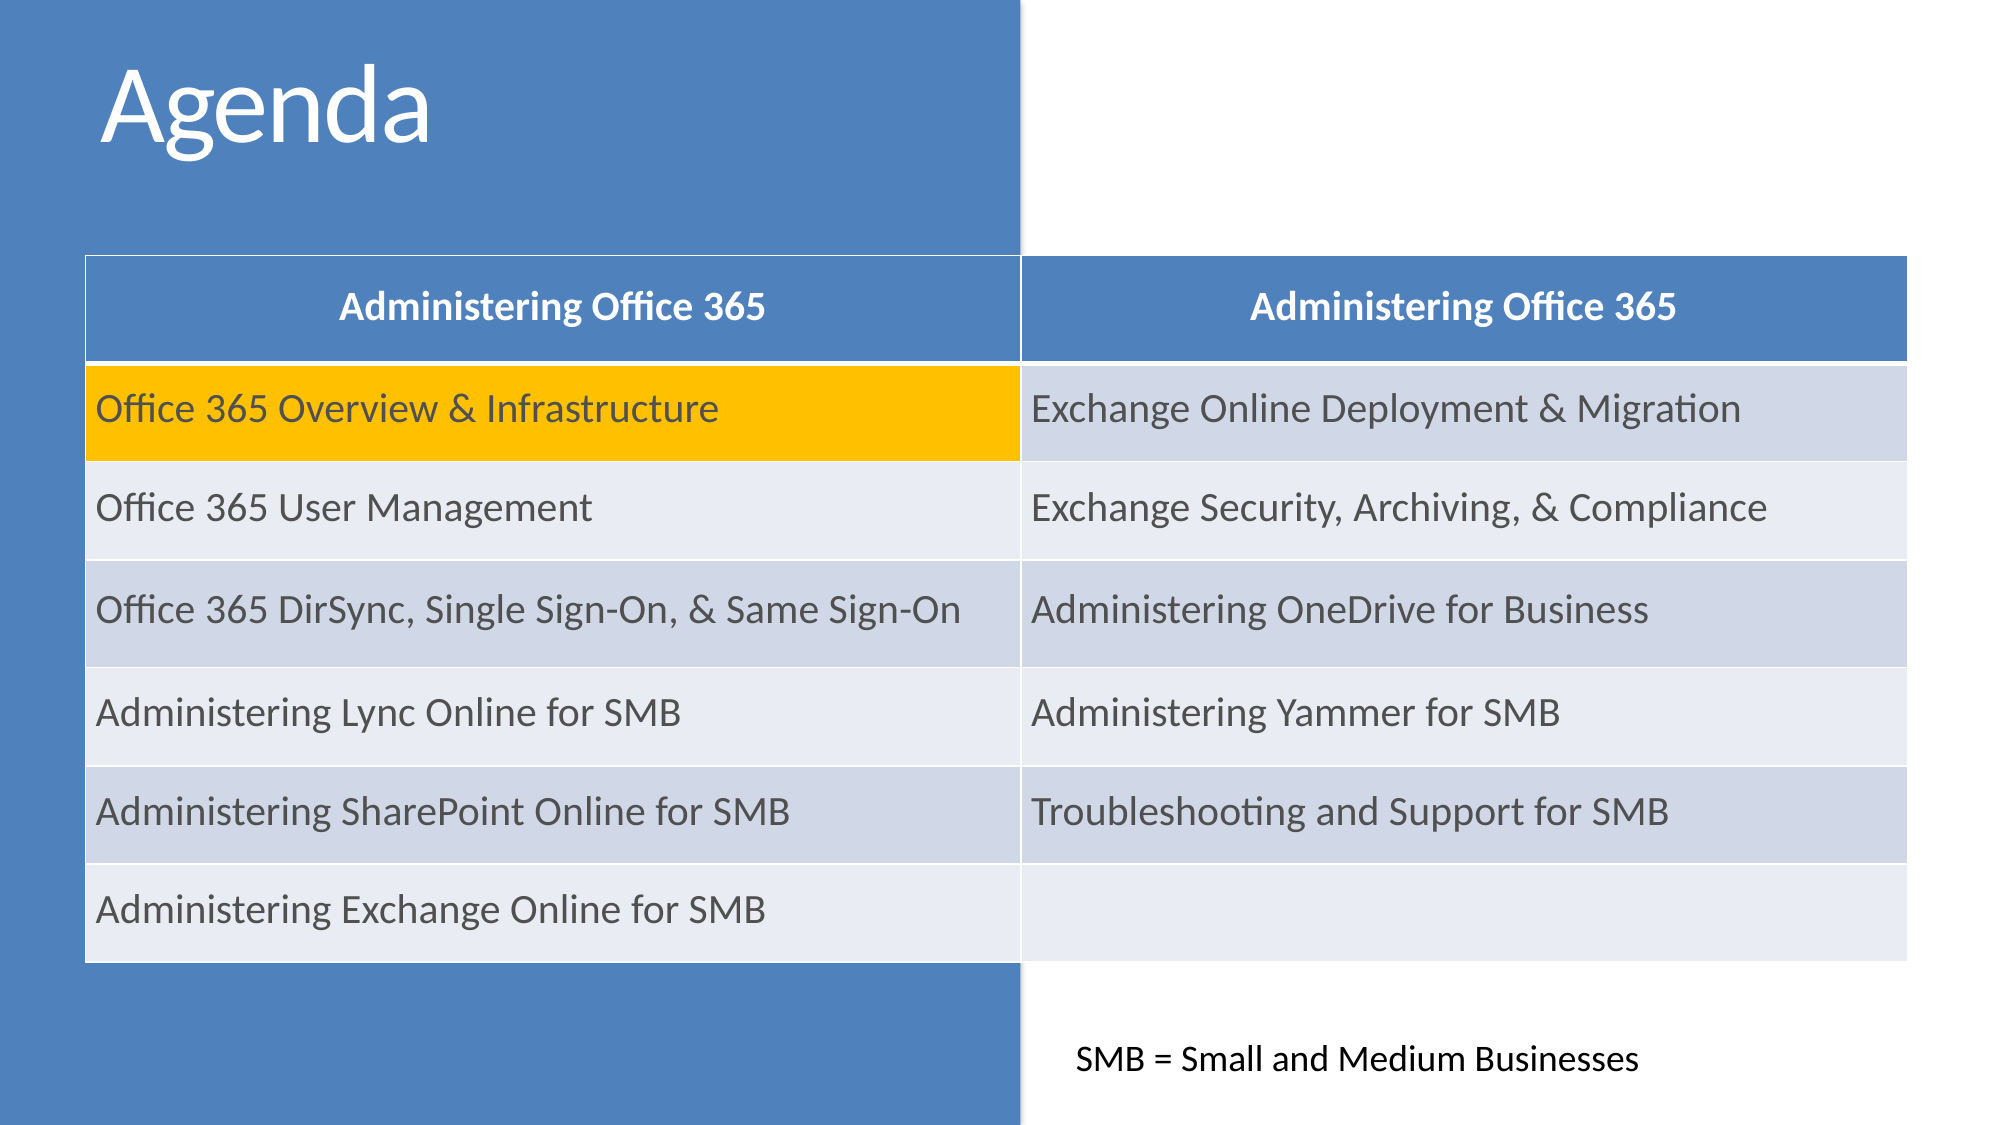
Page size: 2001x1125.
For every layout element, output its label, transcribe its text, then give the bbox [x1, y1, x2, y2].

table_cell Administering Lync Online for SMB [86, 668, 1020, 765]
table_cell Administering SharePoint Online for SMB [86, 767, 1020, 863]
table_cell Administering OneDrive for Business [1022, 561, 1907, 667]
table_cell Office 365 DirSync, Single Sign-On, & Same Sign-On [86, 561, 1020, 667]
table_cell Administering Yammer for SMB [1022, 668, 1907, 765]
table_cell [1022, 865, 1907, 961]
table_cell Office 365 User Management [86, 462, 1020, 559]
table_cell Troubleshooting and Support for SMB [1022, 767, 1907, 863]
table_header Administering Office 365 [1022, 256, 1907, 361]
table_cell Exchange Security, Archiving, & Compliance [1022, 462, 1907, 559]
text_box SMB = Small and Medium Businesses [1061, 1026, 1748, 1087]
table_header Administering Office 365 [86, 256, 1020, 361]
text_box Agenda [85, 37, 1915, 161]
table_cell Administering Exchange Online for SMB [86, 865, 1020, 961]
table_cell Exchange Online Deployment & Migration [1022, 366, 1907, 461]
table_cell Office 365 Overview & Infrastructure [86, 366, 1020, 461]
